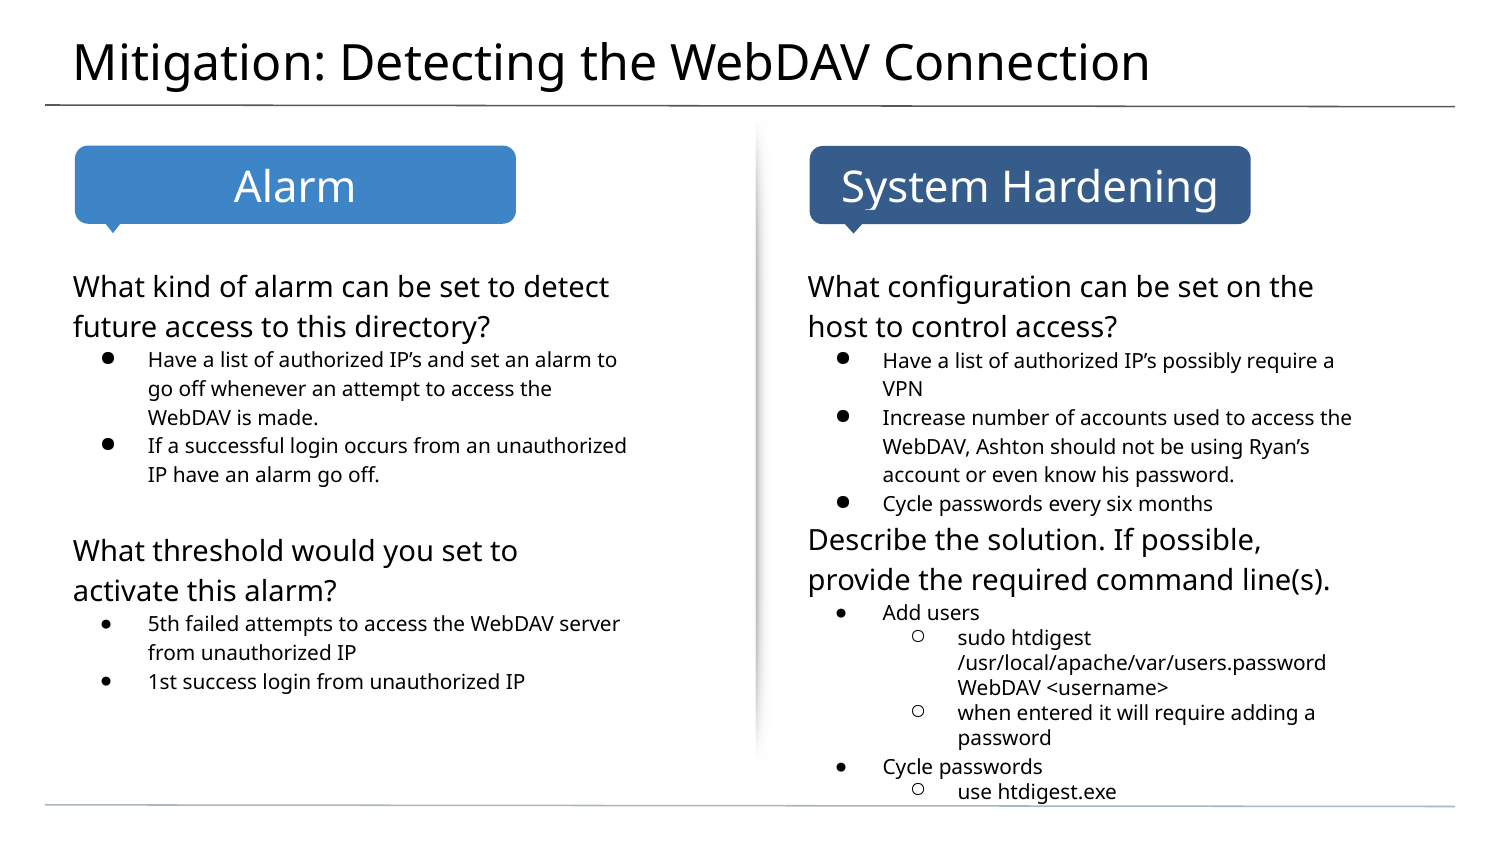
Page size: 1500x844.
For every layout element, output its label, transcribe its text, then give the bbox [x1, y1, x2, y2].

subtitle What kind of alarm can be set to detect future access to this directory? Have a list of authorized IP’s and set an alarm to go off whenever an attempt to access the WebDAV is made. If a successful login occurs from an unauthorized IP have an alarm go off. What threshold would you set to activate this alarm? 5th failed attempts to access the WebDAV server from unauthorized IP 1st success login from unauthorized IP [0, 262, 704, 805]
subtitle What configuration can be set on the host to control access? Have a list of authorized IP’s possibly require a VPN Increase number of accounts used to access the WebDAV, Ashton should not be using Ryan’s account or even know his password. Cycle passwords every six months Describe the solution. If possible, provide the required command line(s). Add users sudo htdigest /usr/local/apache/var/users.password WebDAV <username> when entered it will require adding a password Cycle passwords use htdigest.exe [732, 263, 1438, 805]
title Mitigation: Detecting the WebDAV Connection [0, 0, 1500, 88]
picture [703, 107, 839, 782]
